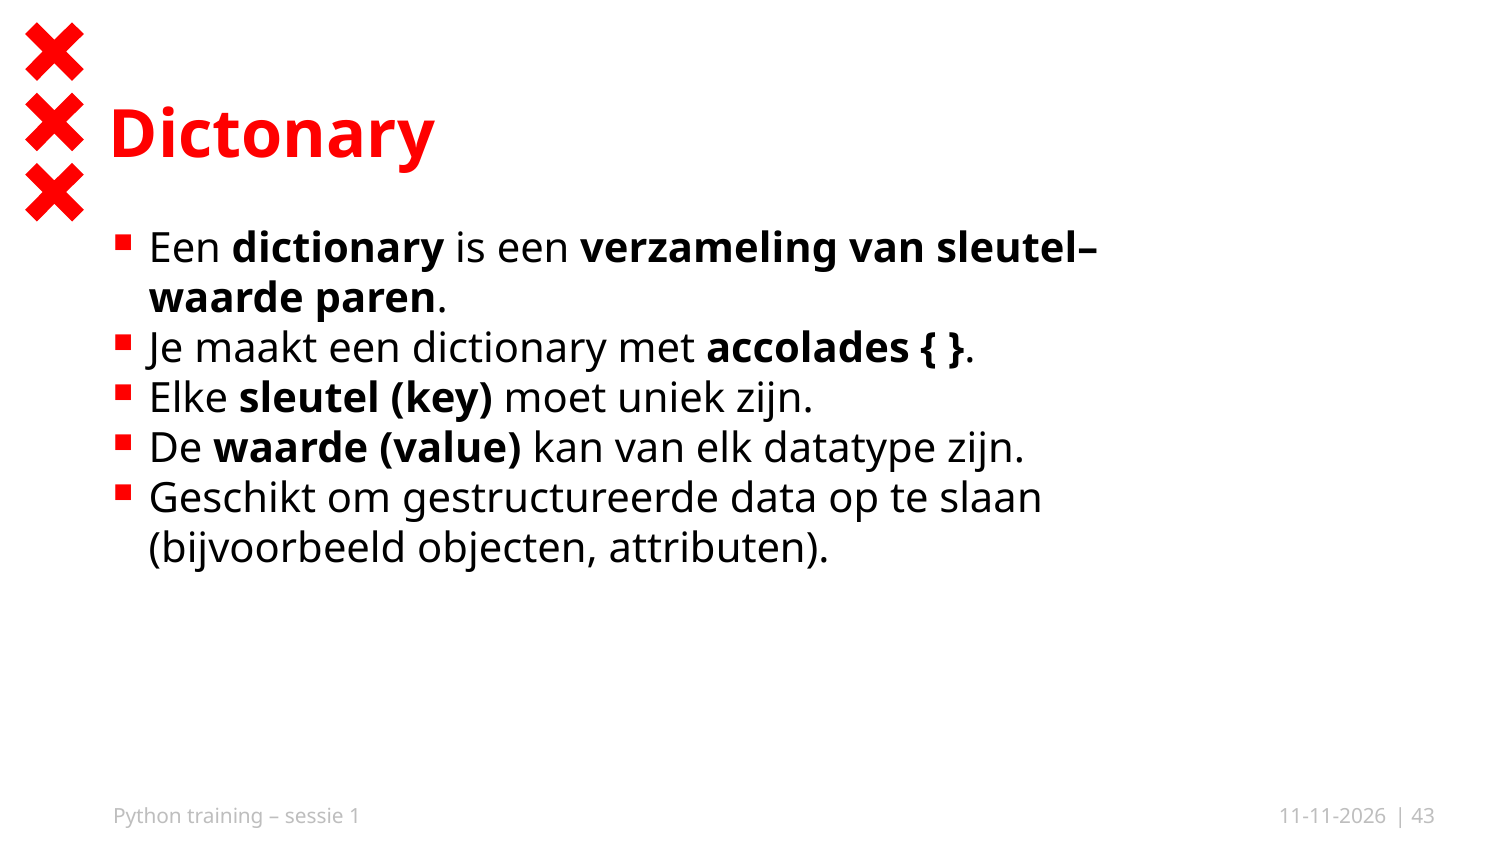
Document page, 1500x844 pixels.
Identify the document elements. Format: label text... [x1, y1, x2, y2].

list Een dictionary is een verzameling van sleutel–waarde paren. Je maakt een dictionary met accolades { }. Elke sleutel (key) moet uniek zijn. De waarde (value) kan van elk datatype zijn. Geschikt om gestructureerde data op te slaan (bijvoorbeeld objecten, attributen). [113, 221, 1164, 611]
footer Python training – sessie 1 [113, 802, 1129, 833]
slide_number | 43 [1394, 802, 1442, 833]
title Dictonary [108, 91, 1438, 251]
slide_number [1262, 802, 1387, 833]
